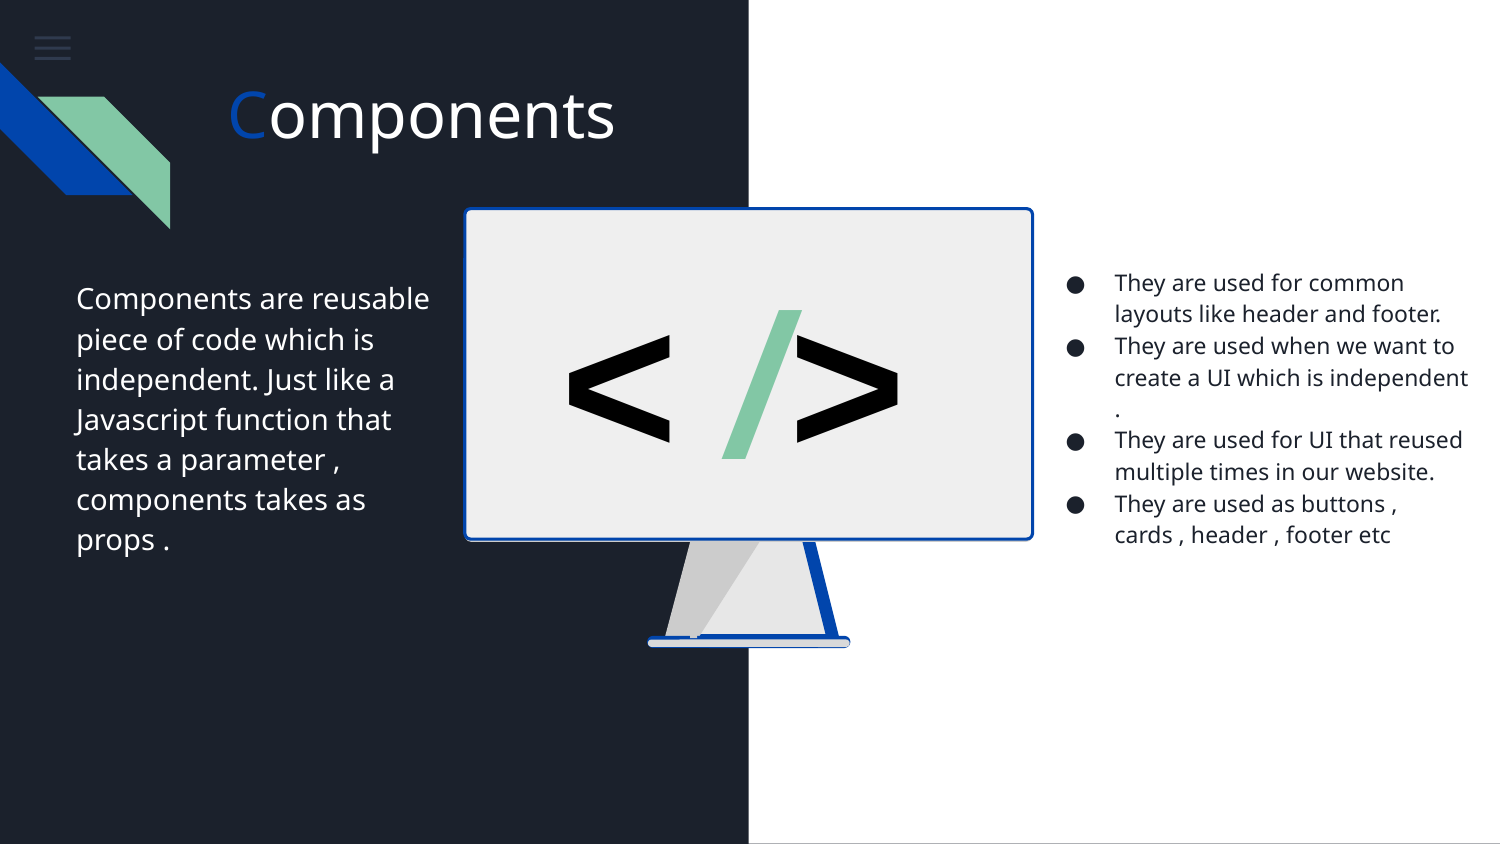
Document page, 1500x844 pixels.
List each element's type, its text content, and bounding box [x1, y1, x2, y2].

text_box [464, 208, 1033, 648]
title Components [212, 58, 1368, 230]
title Components are reusable piece of code which is independent. Just like a Javascript function that takes a parameter , components takes as props . [61, 260, 457, 572]
list They are used for common layouts like header and footer. They are used when we want to create a UI which is independent . They are used for UI that reused multiple times in our website. They are used as buttons , cards , header , footer etc [1038, 249, 1485, 545]
